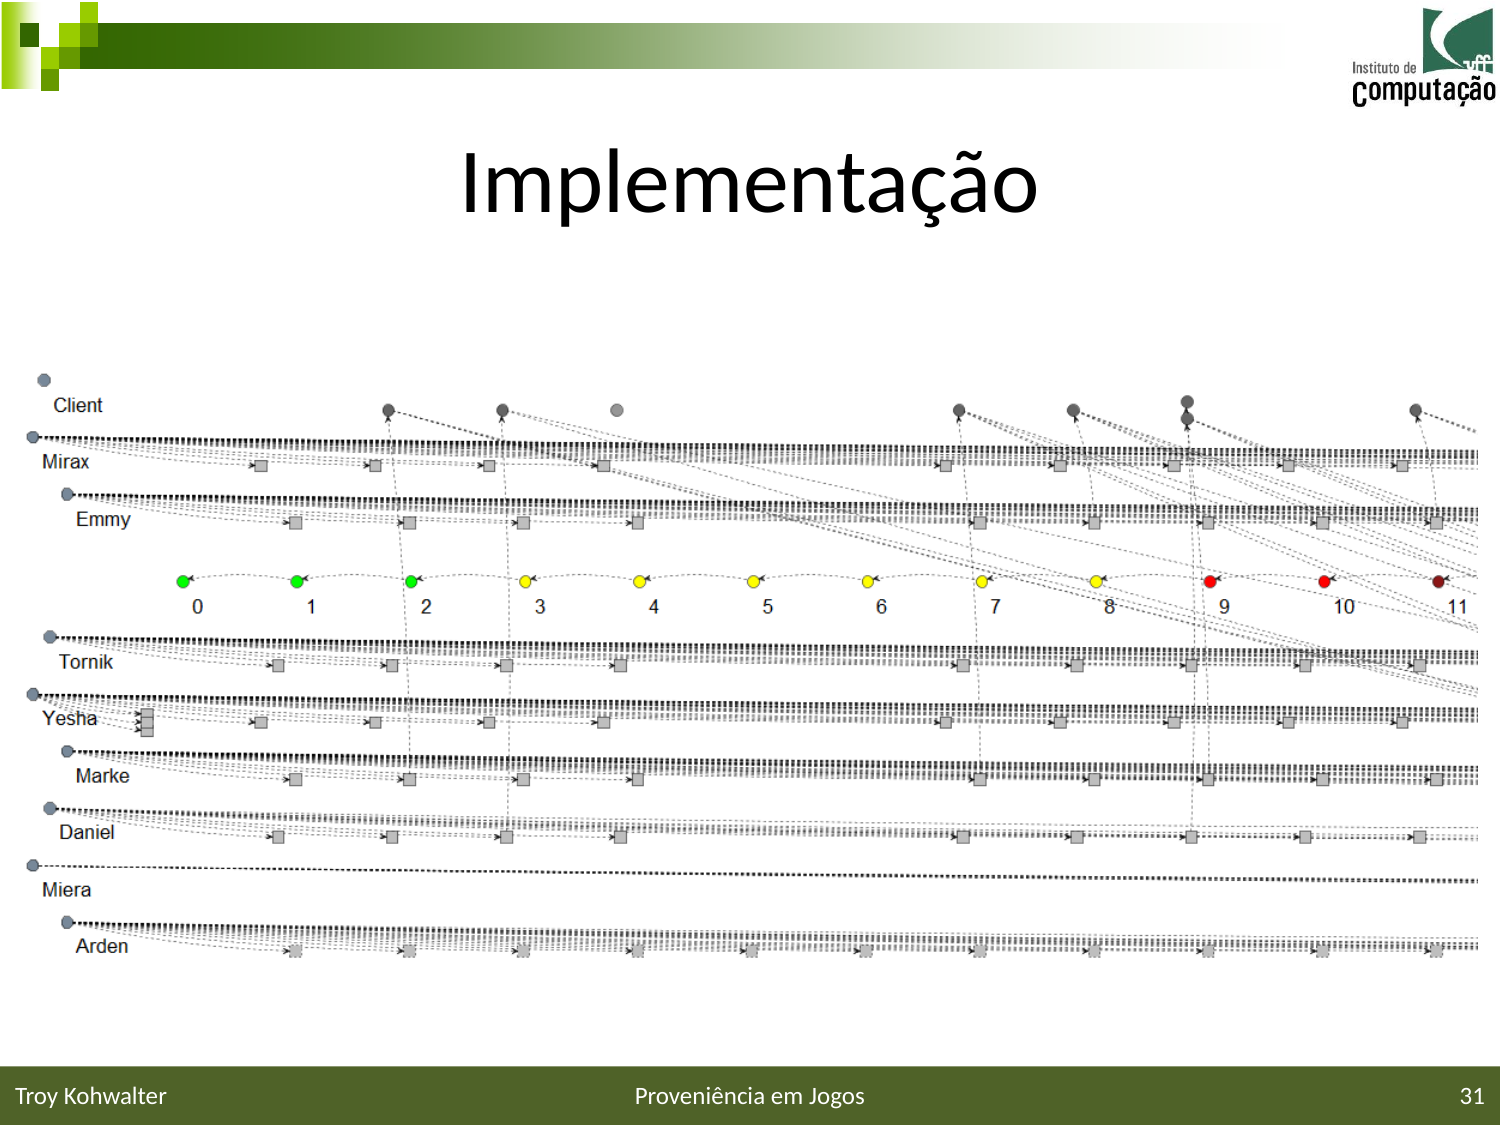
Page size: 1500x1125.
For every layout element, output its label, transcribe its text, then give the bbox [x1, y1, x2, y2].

footer Proveniência em Jogos [512, 1065, 988, 1125]
slide_number Troy Kohwalter [0, 1065, 350, 1125]
slide_number 31 [1149, 1065, 1500, 1125]
title Implementação [75, 82, 1425, 270]
picture [21, 368, 1478, 965]
